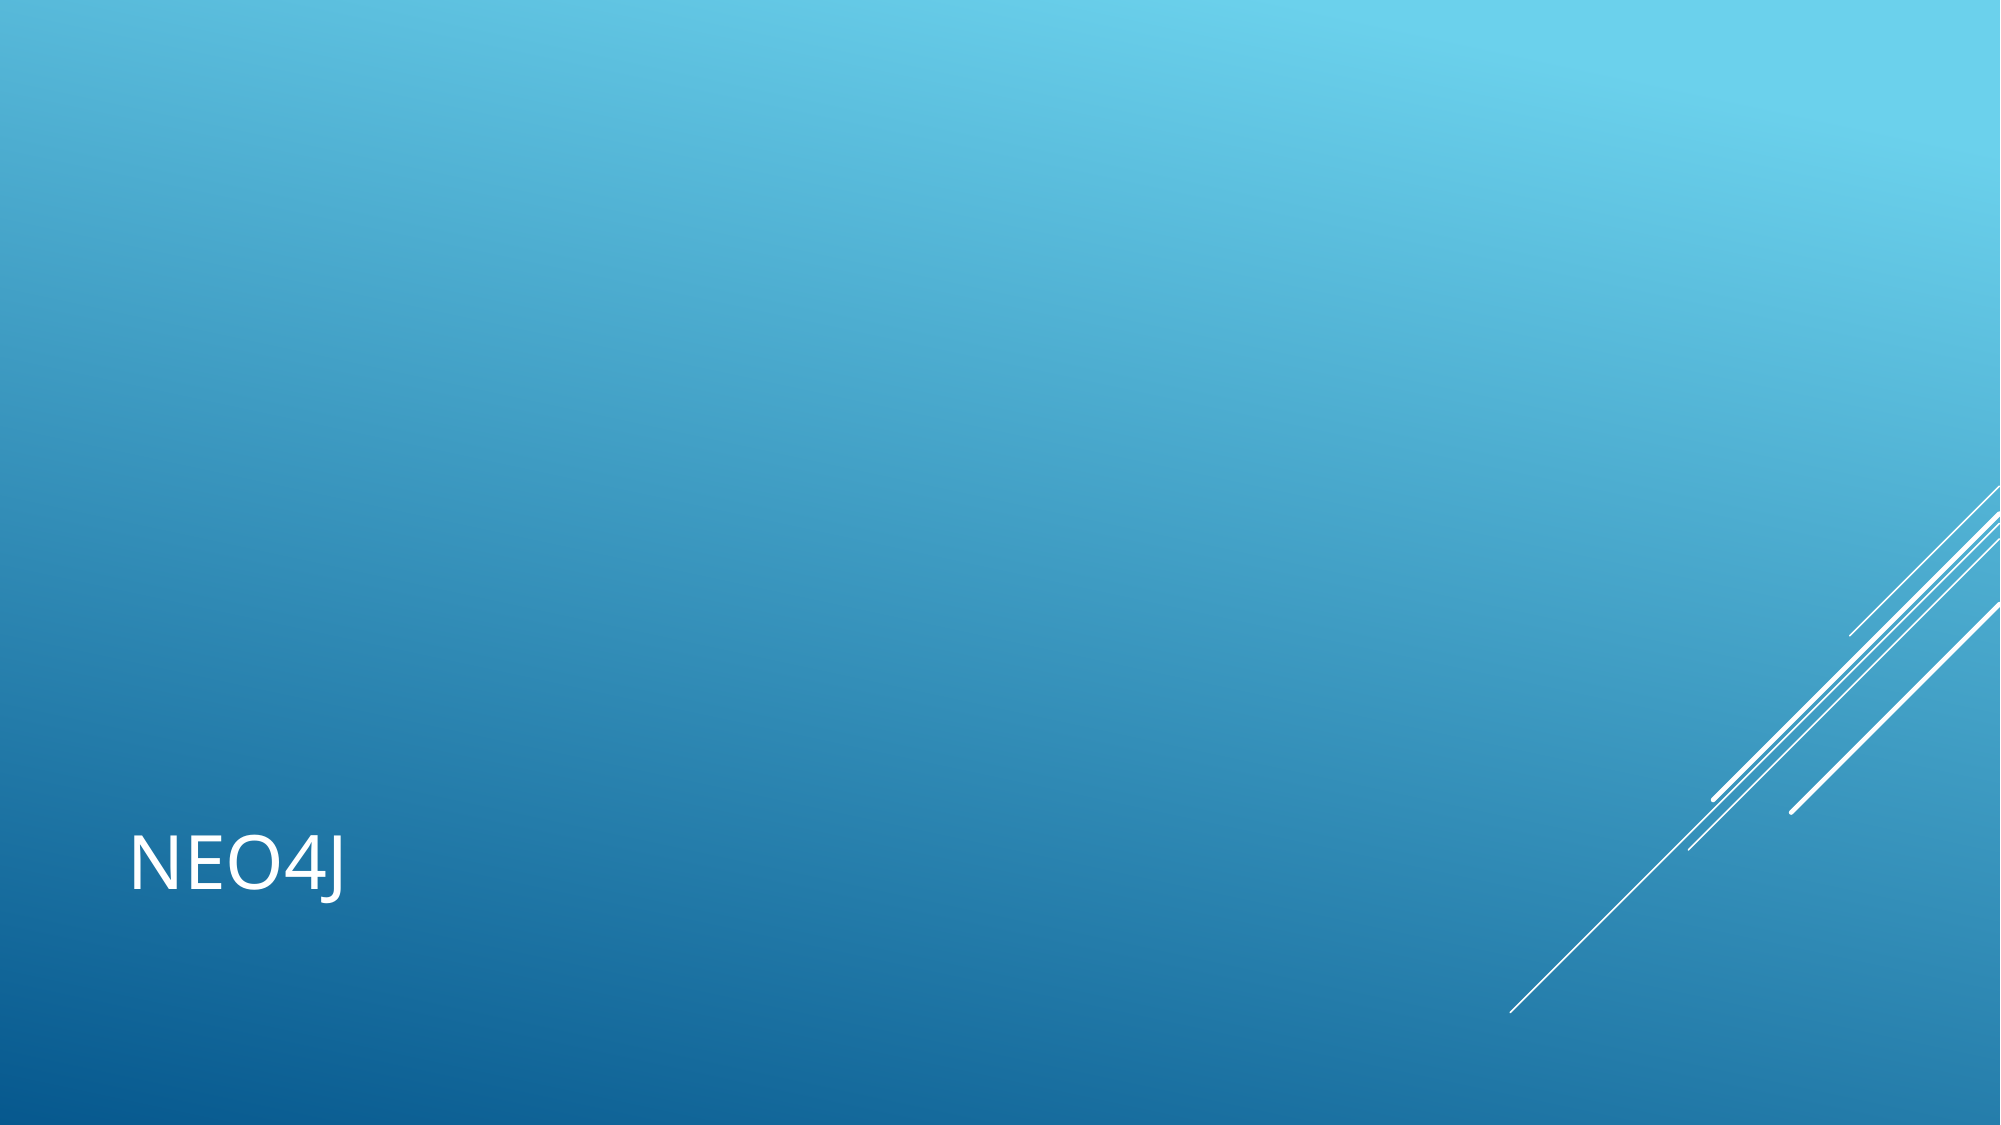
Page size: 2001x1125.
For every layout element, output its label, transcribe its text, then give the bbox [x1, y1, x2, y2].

title Neo4j [112, 736, 1513, 984]
